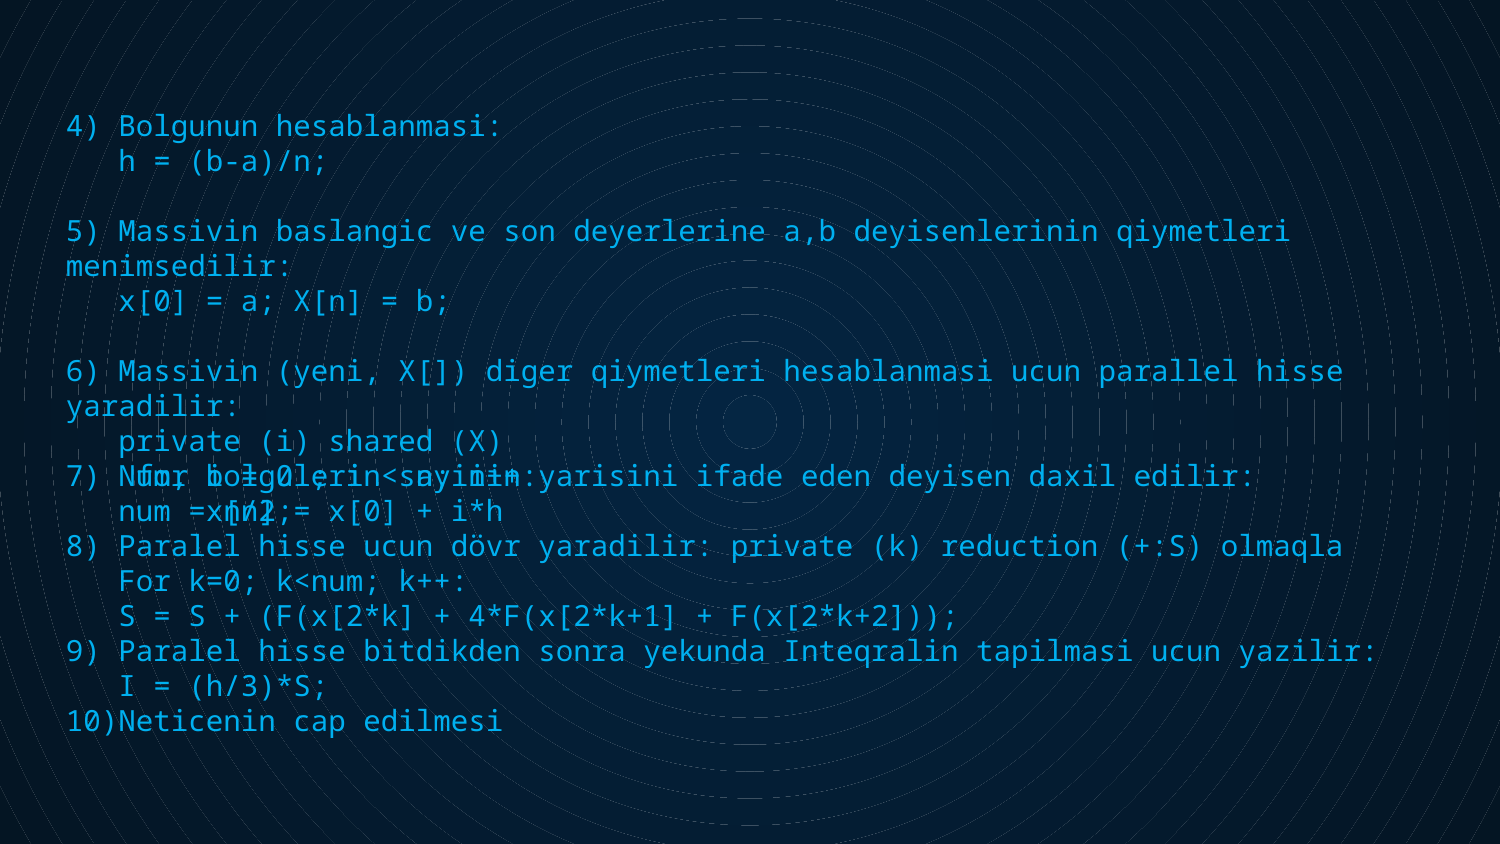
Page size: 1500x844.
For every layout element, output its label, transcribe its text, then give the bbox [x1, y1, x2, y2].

text_box 4) Bolgunun hesablanmasi: h = (b-a)/n; 5) Massivin baslangic ve son deyerlerine a,b deyisenlerinin qiymetleri menimsedilir: x[0] = a; X[n] = b; 6) Massivin (yeni, X[]) diger qiymetleri hesablanmasi ucun parallel hisse yaradilir: private (i) shared (X) for i = 0 ; i < n; i++: x[n] = x[0] + i*h [51, 99, 1449, 535]
text_box 7) Num, bolgulerin sayinin yarisini ifade eden deyisen daxil edilir: num = n/2; 8) Paralel hisse ucun dövr yaradilir: private (k) reduction (+:S) olmaqla For k=0; k<num; k++: S = S + (F(x[2*k] + 4*F(x[2*k+1] + F(x[2*k+2])); 9) Paralel hisse bitdikden sonra yekunda Inteqralin tapilmasi ucun yazilir: I = (h/3)*S; 10)Neticenin cap edilmesi [51, 535, 1449, 745]
